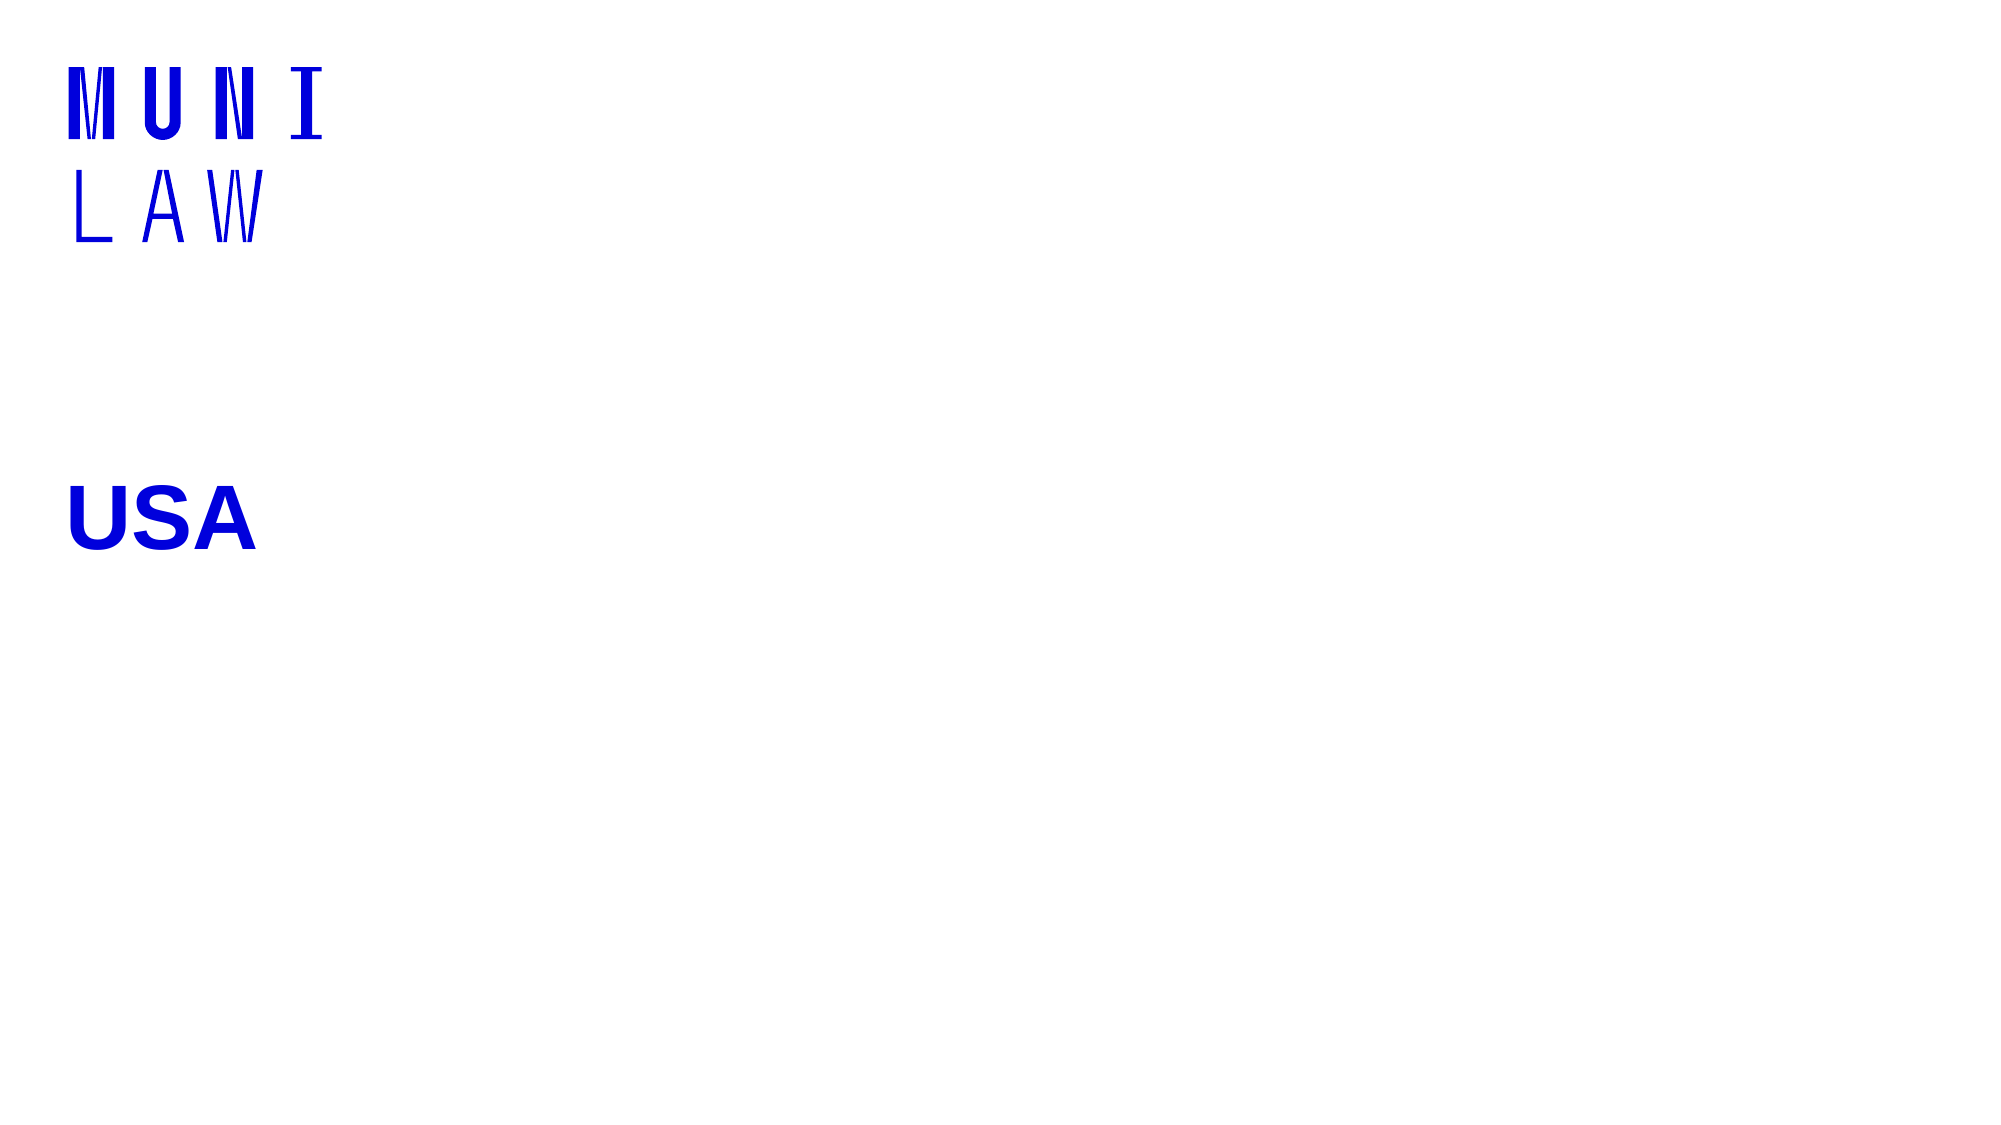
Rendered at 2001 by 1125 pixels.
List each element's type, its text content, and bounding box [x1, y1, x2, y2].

title USA [65, 475, 1930, 668]
